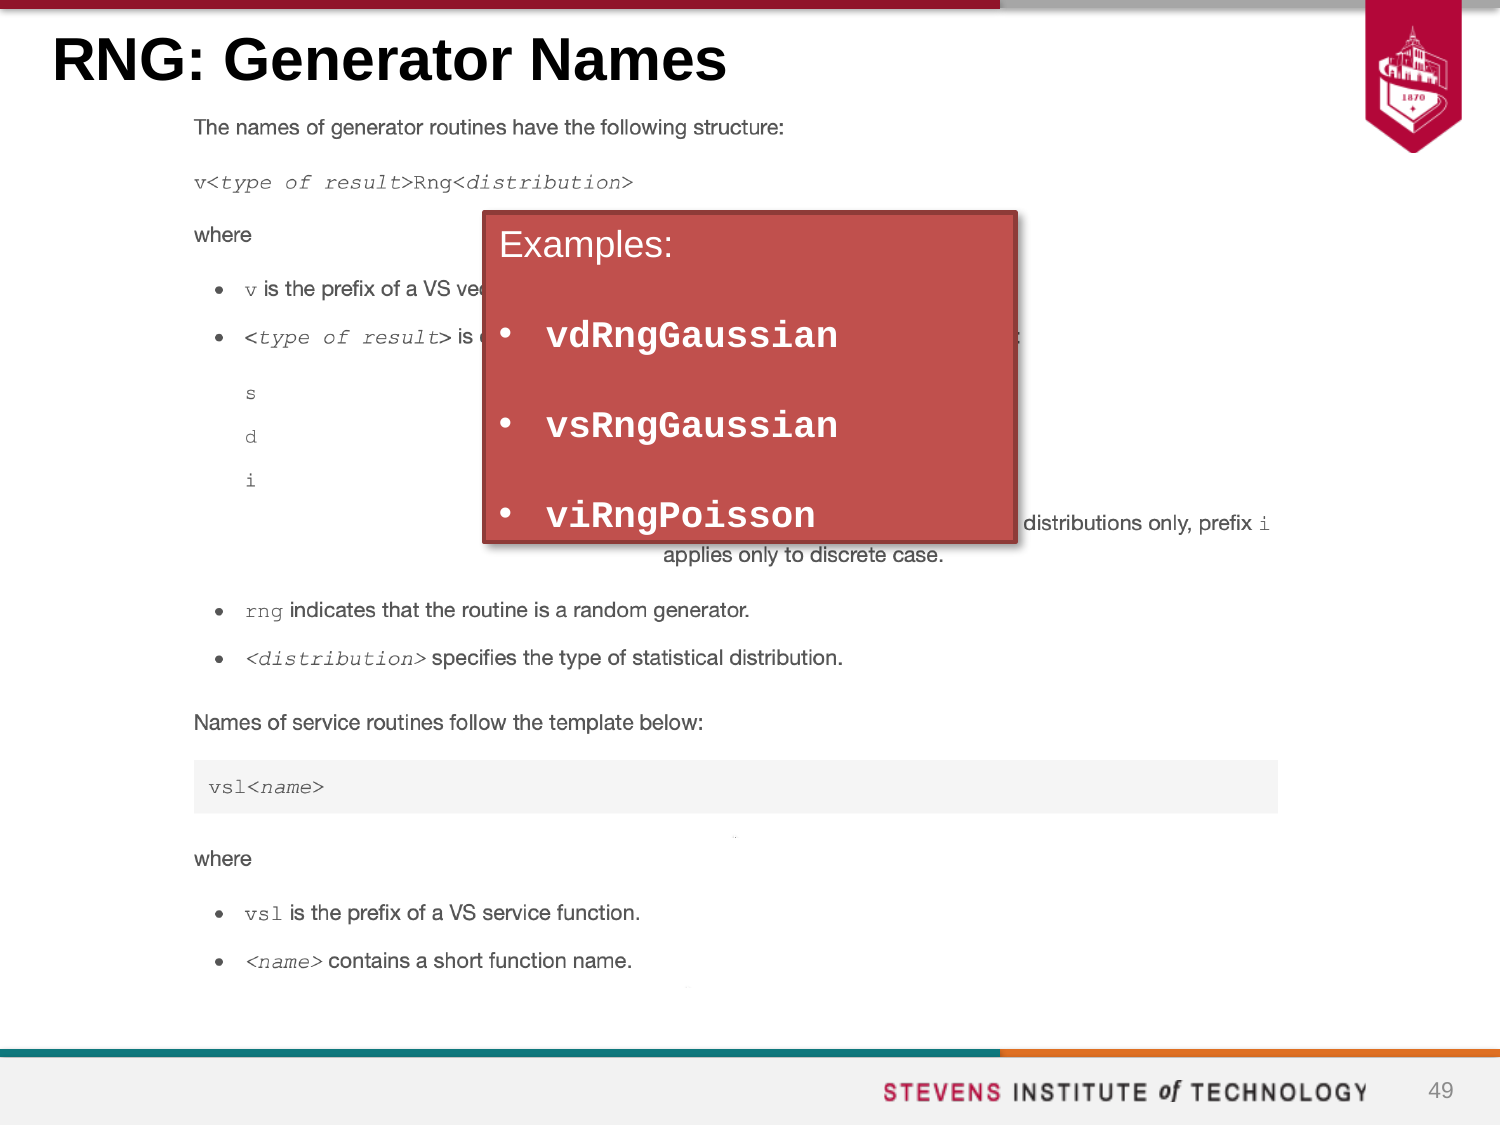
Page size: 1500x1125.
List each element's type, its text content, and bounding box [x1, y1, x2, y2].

picture [168, 100, 1294, 838]
title RNG: Generator Names [37, 12, 1425, 101]
picture [168, 840, 1294, 988]
slide_number 49 [1401, 1059, 1481, 1120]
